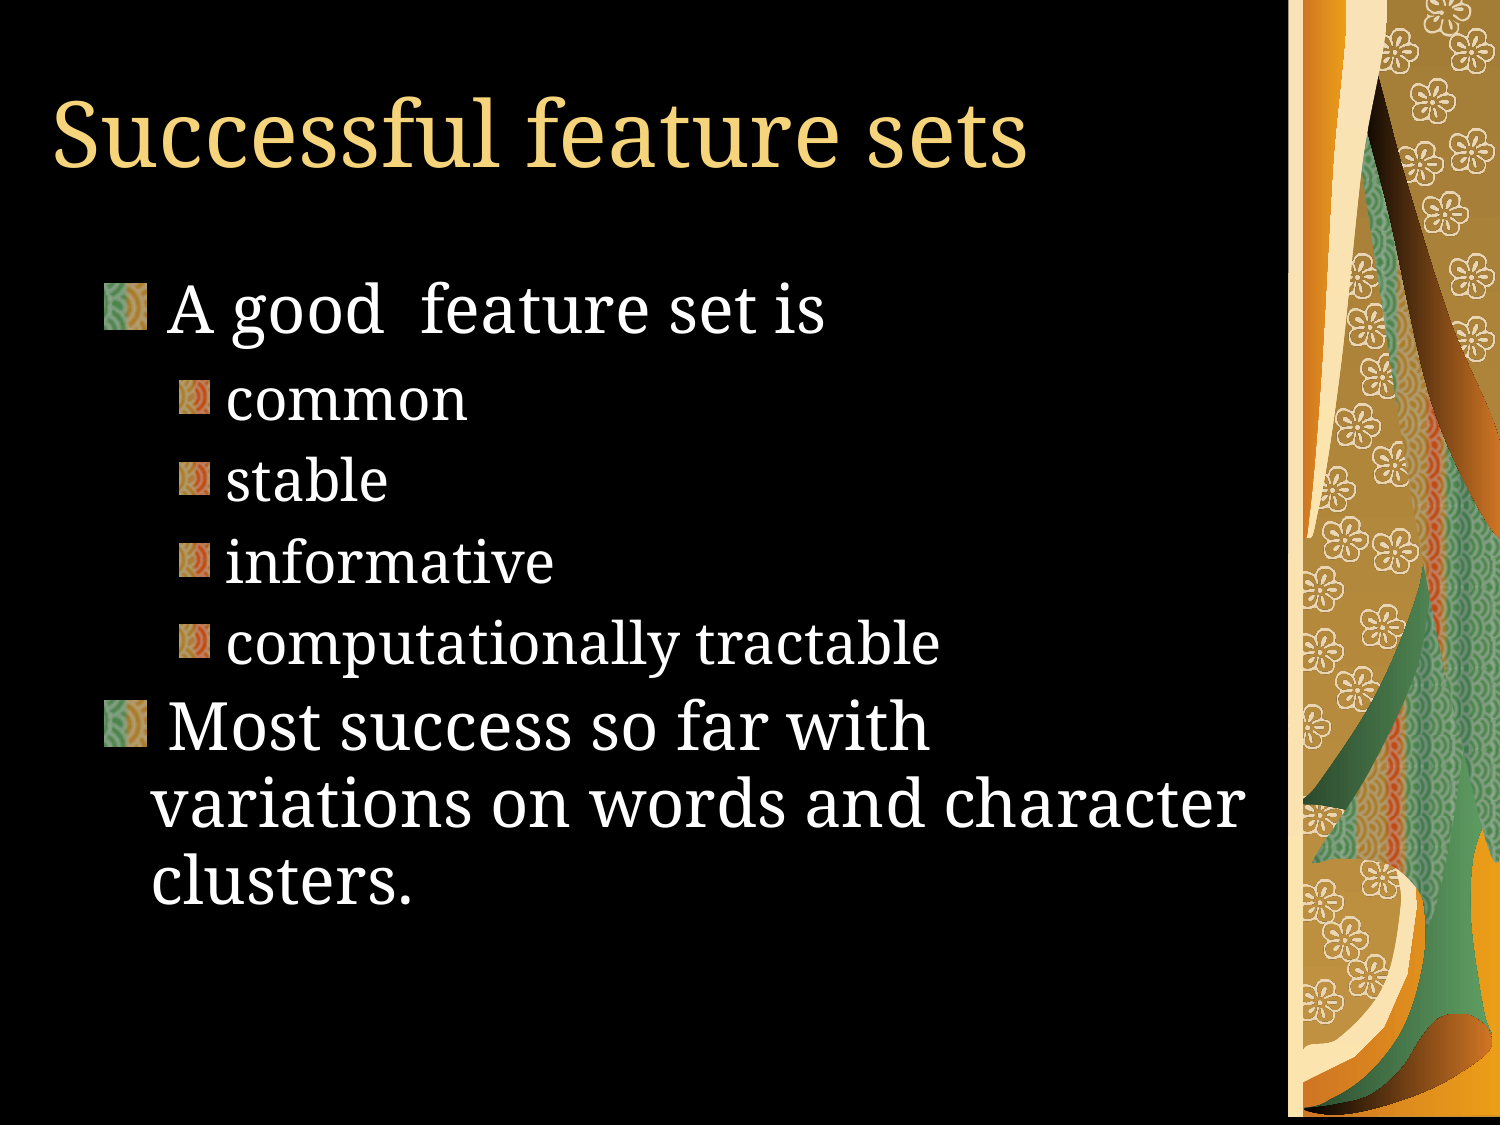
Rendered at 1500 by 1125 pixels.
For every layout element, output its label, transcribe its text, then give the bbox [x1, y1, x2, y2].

picture [1449, 128, 1498, 177]
picture [1449, 253, 1498, 302]
picture [1303, 628, 1384, 715]
picture [1303, 704, 1334, 752]
picture [1449, 316, 1498, 365]
title Successful feature sets [35, 36, 1263, 225]
picture [1303, 134, 1500, 928]
picture [104, 283, 147, 330]
picture [104, 700, 147, 747]
picture [1410, 78, 1459, 127]
picture [1303, 879, 1393, 1027]
picture [1397, 141, 1447, 189]
picture [1422, 191, 1472, 239]
picture [179, 624, 210, 658]
picture [1379, 28, 1422, 77]
picture [1449, 28, 1498, 77]
picture [179, 462, 210, 495]
picture [179, 543, 210, 577]
picture [1303, 566, 1347, 615]
picture [179, 380, 210, 414]
picture [1303, 791, 1311, 798]
picture [1360, 604, 1409, 652]
list A good feature set is common stable informative computationally tractable Most success so far with variations on words and character clusters. [75, 262, 1275, 1005]
picture [1318, 466, 1359, 515]
